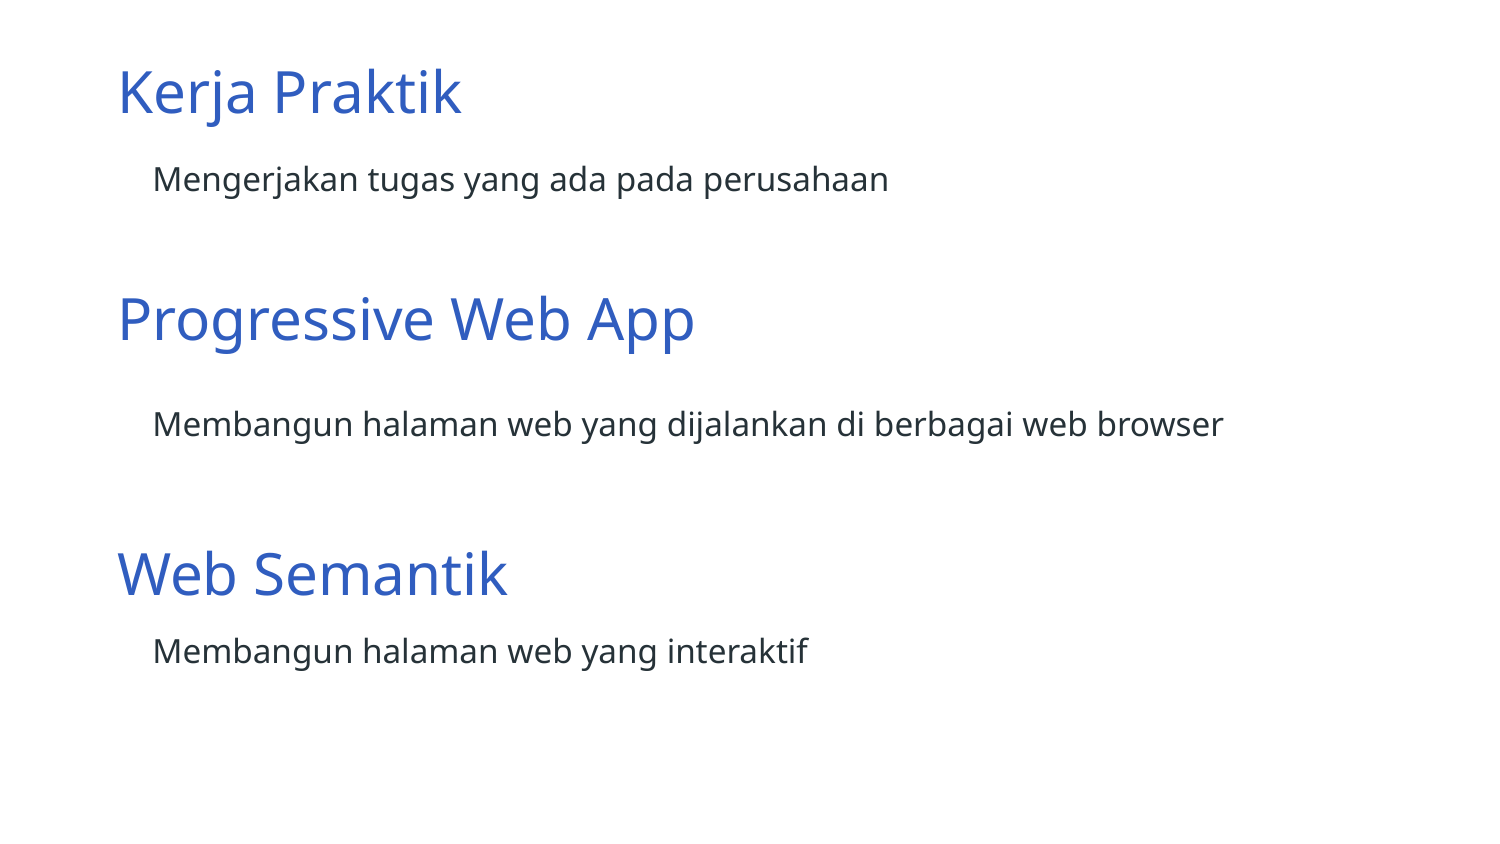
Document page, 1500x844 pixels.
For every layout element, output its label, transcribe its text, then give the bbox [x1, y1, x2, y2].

subtitle Membangun halaman web yang dijalankan di berbagai web browser [137, 388, 1330, 474]
text_box Web Semantik [102, 529, 853, 615]
text_box Membangun halaman web yang interaktif [137, 614, 1330, 701]
title Progressive Web App [102, 246, 793, 389]
text_box Kerja Praktik [102, 19, 793, 161]
text_box Mengerjakan tugas yang ada pada perusahaan [137, 143, 1330, 229]
